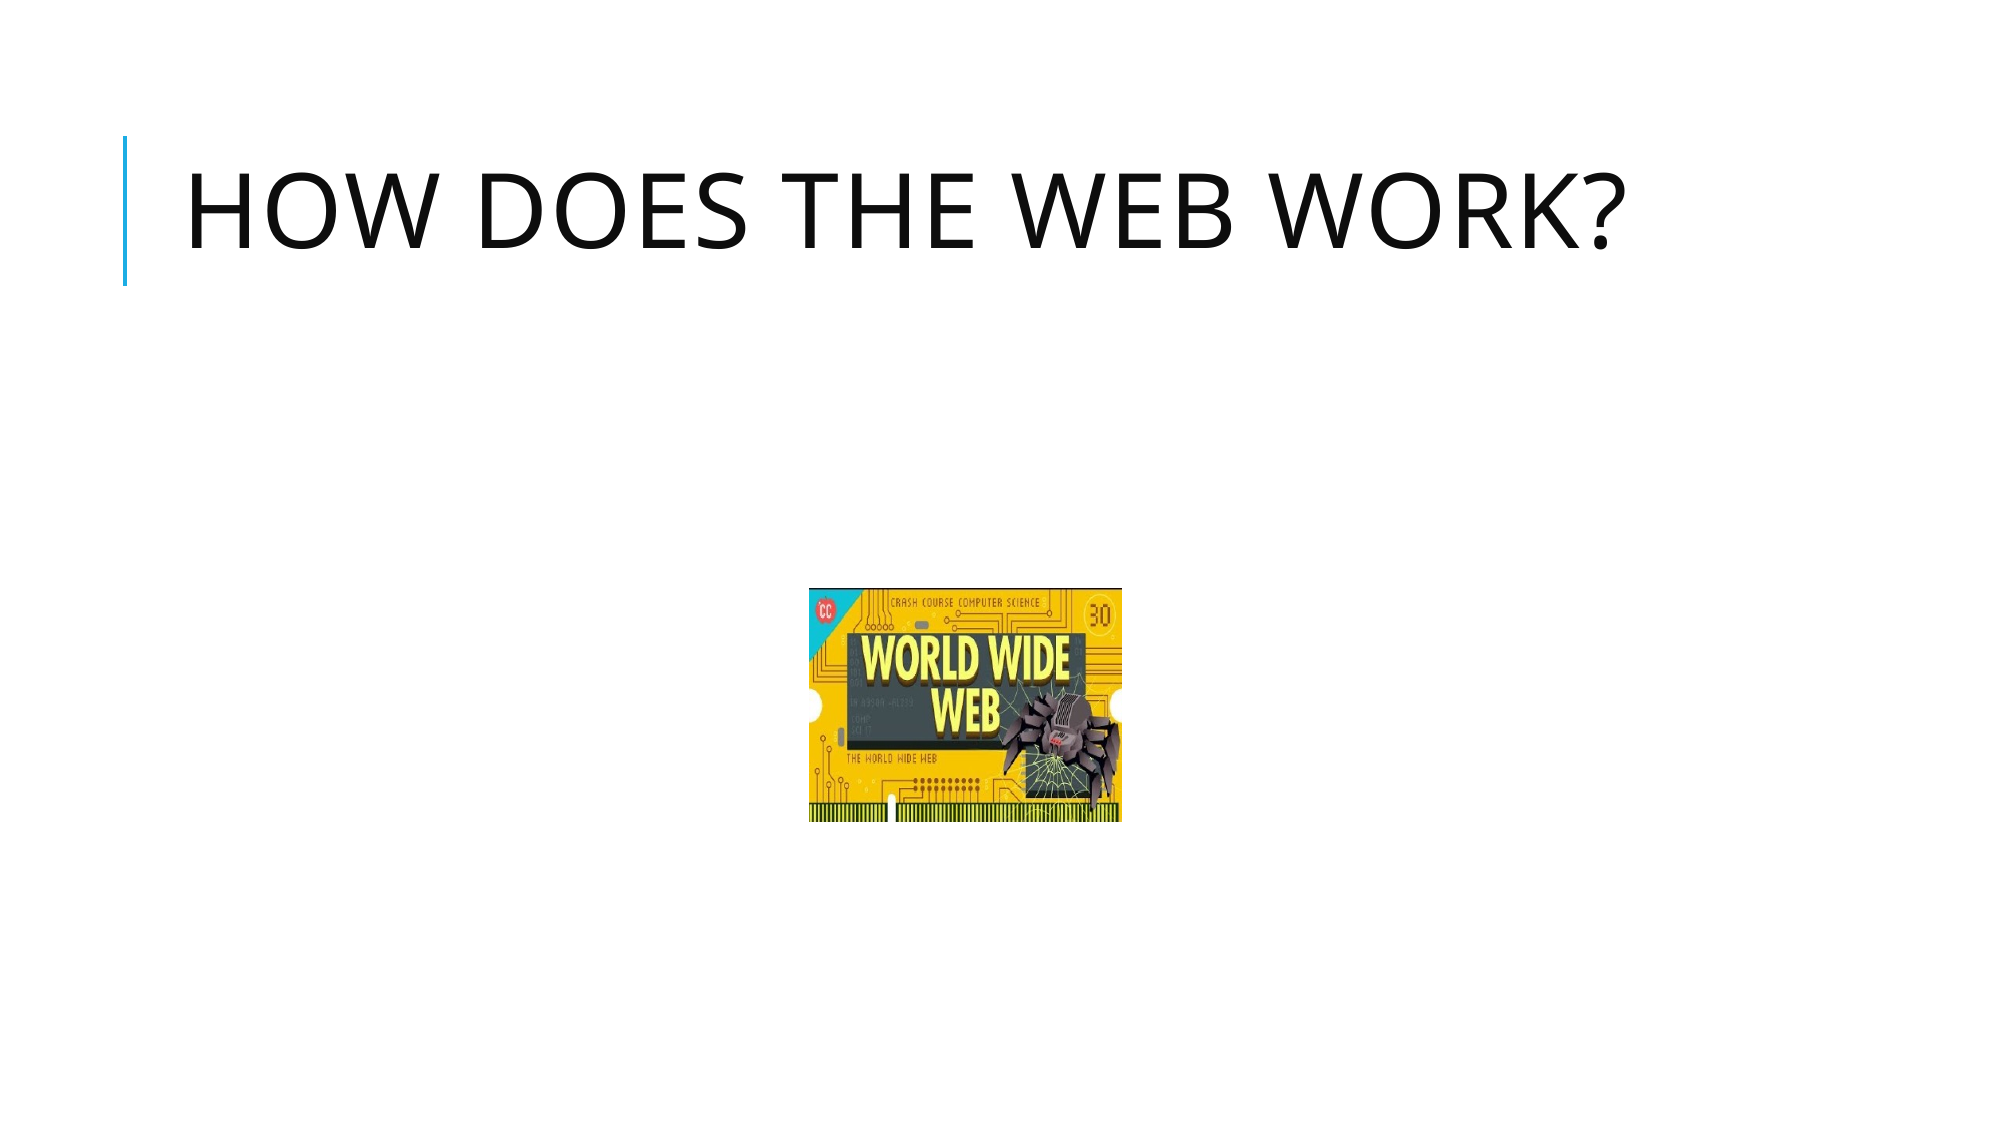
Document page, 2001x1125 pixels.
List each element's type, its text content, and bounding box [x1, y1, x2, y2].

title How does the web work? [168, 96, 1763, 342]
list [808, 586, 1123, 823]
